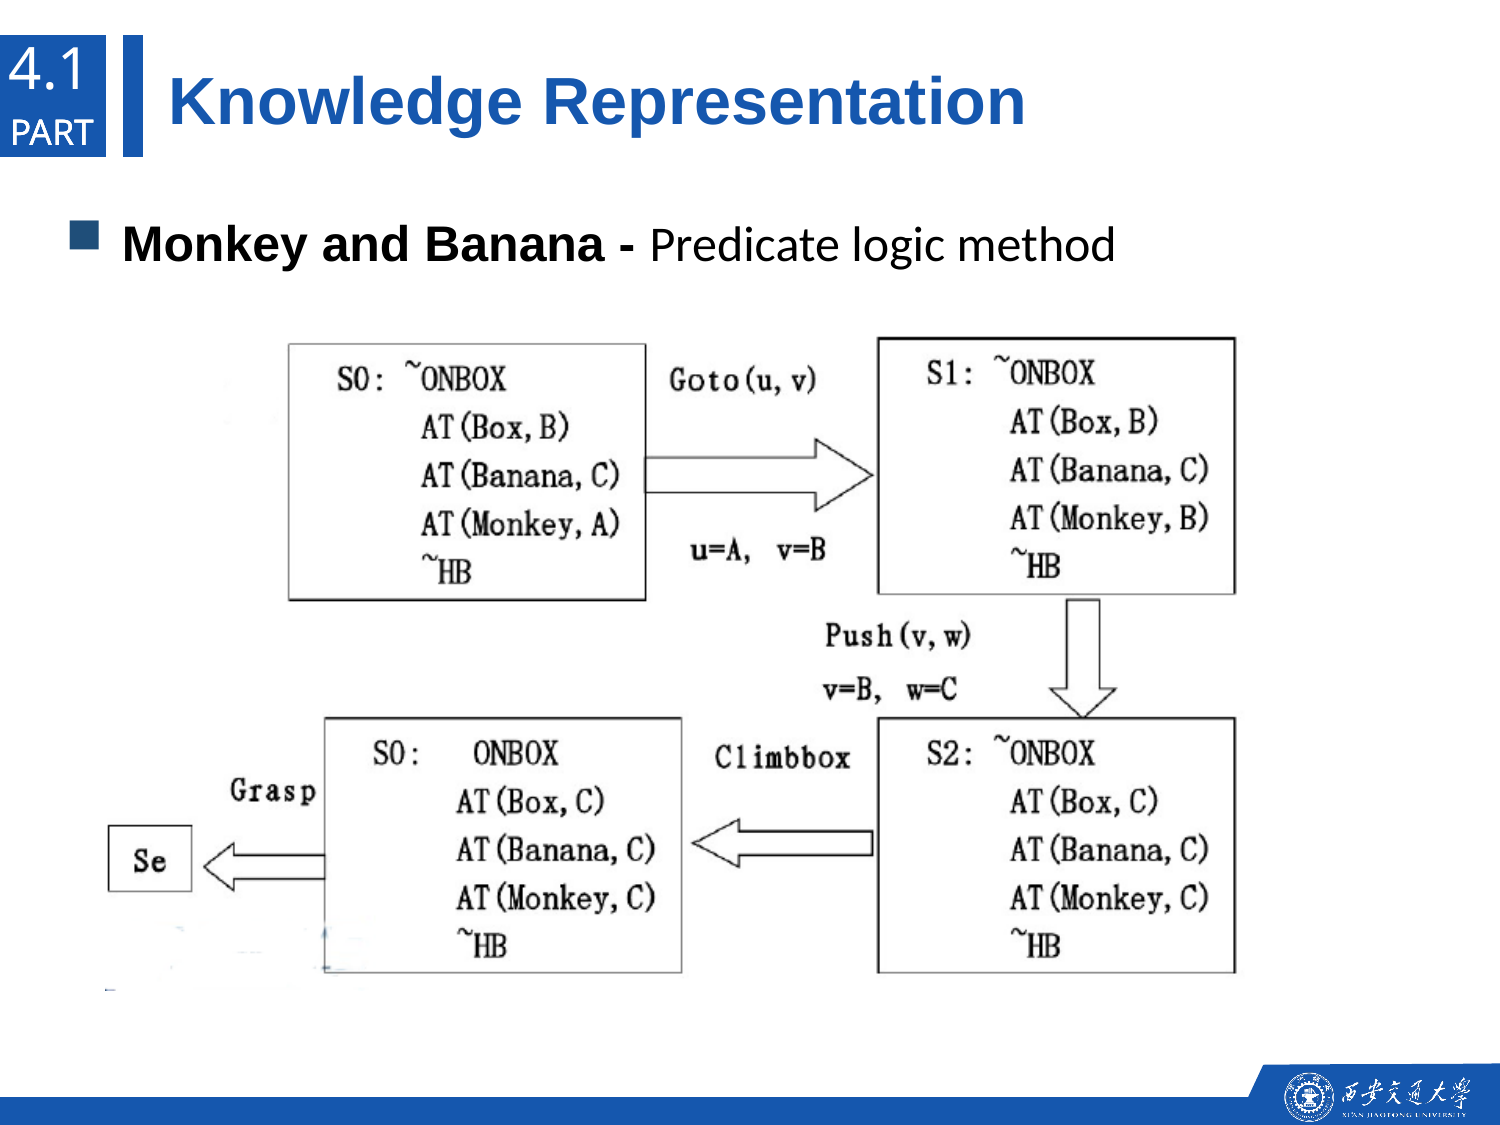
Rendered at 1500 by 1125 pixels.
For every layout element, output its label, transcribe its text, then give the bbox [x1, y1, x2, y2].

text_box PART [9, 109, 95, 153]
text_box [0, 109, 107, 158]
list Monkey and Banana - Predicate logic method [50, 204, 1448, 857]
text_box Knowledge Representation [153, 50, 1043, 146]
picture [105, 320, 1276, 991]
text_box 4.1 [0, 23, 130, 109]
